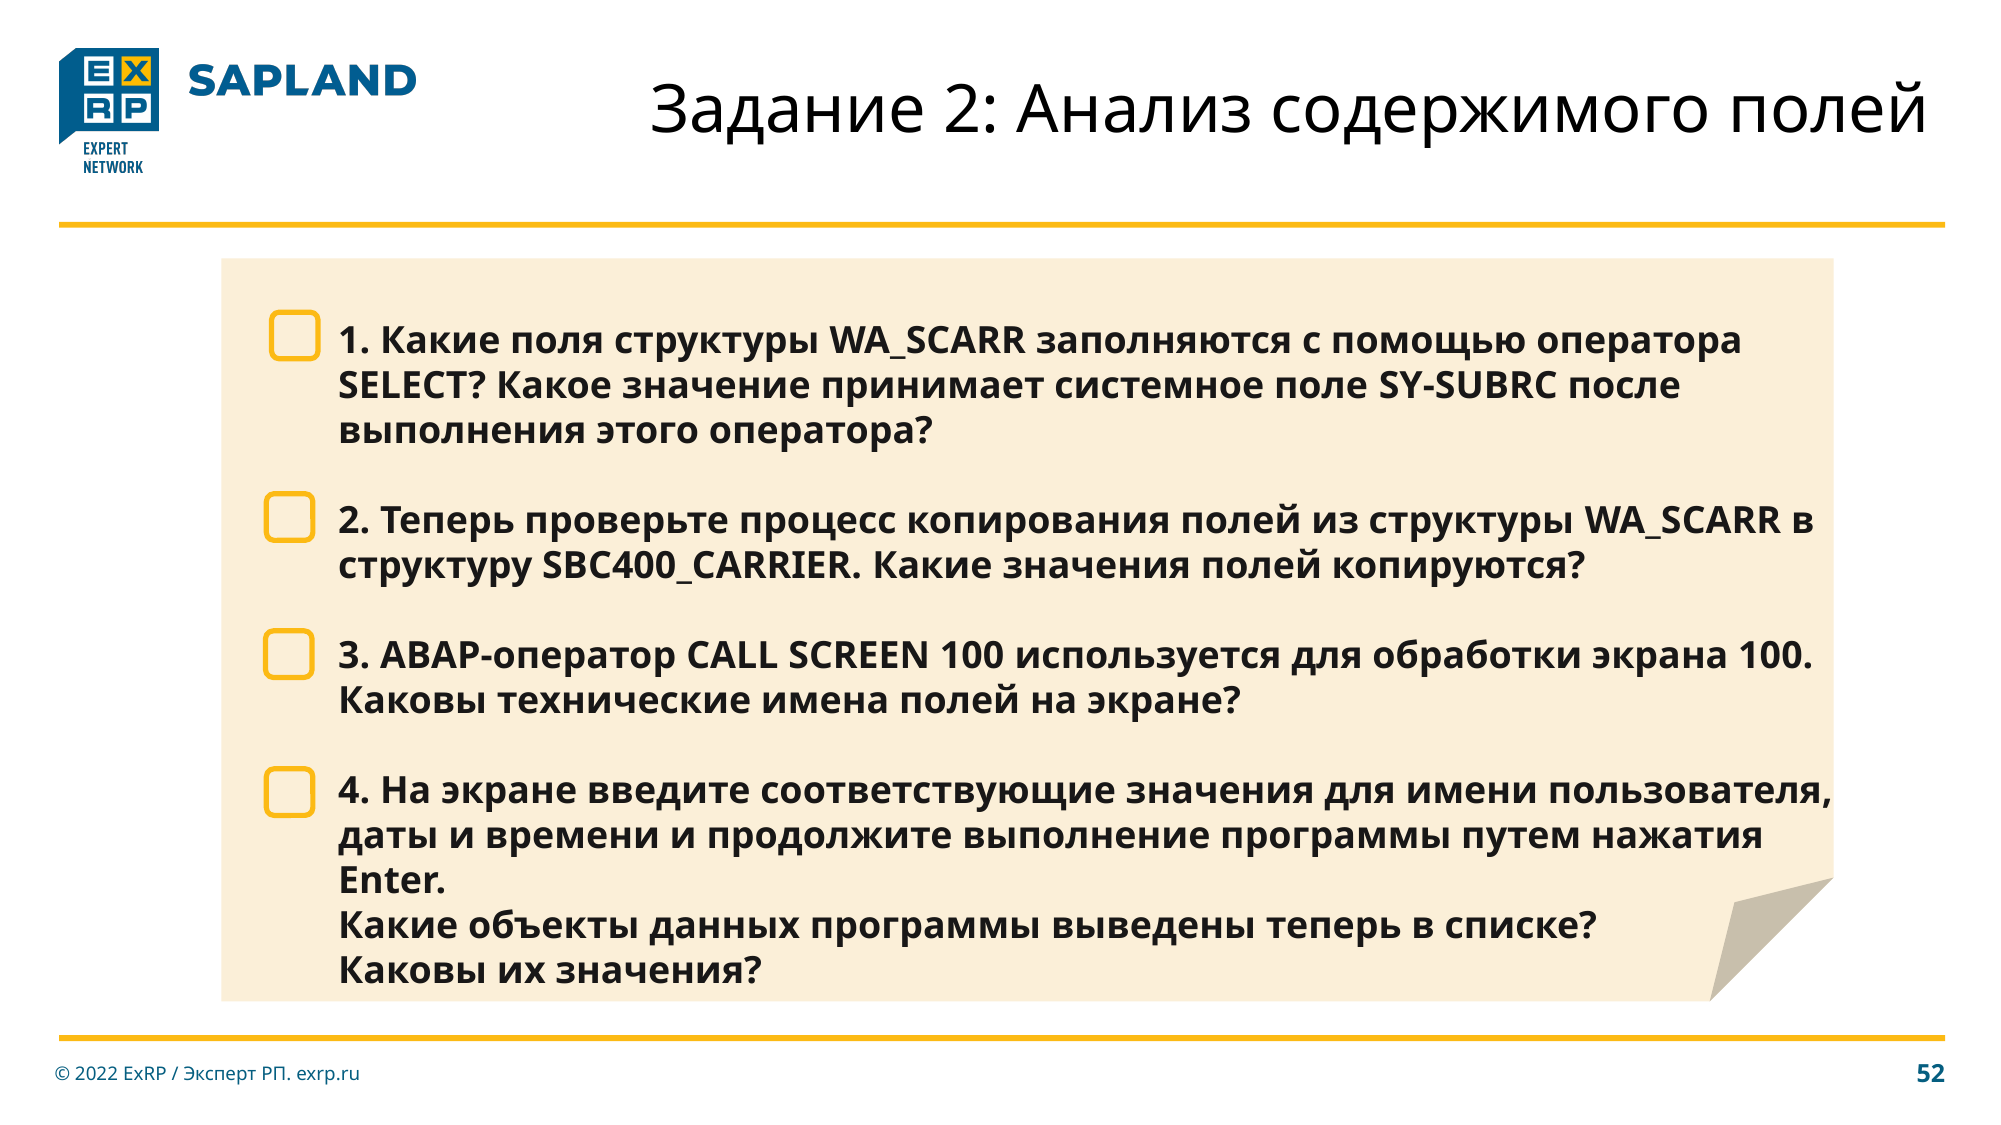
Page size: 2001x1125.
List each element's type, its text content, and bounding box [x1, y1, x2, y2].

footer © 2022 ExRP / Эксперт РП. exrp.ru [39, 1042, 468, 1103]
picture [59, 132, 159, 173]
text_box [265, 630, 313, 678]
text_box [266, 493, 313, 541]
picture [122, 94, 150, 122]
picture [104, 163, 108, 173]
text_box 1. Какие поля структуры WA_SCARR заполняются с помощью оператора SELECT? Какое значение принимает системное поле SY-SUBRC после выполнения этого оператора? 2. Теперь проверьте процесс копирования полей из структуры WA_SCARR в структуру SBC400_CARRIER. Какие значения полей копируются? 3. ABAP-оператор CALL SCREEN 100 используется для обработки экрана 100. Каковы технические имена полей на экране? 4. На экране введите соответствующие значения для имени пользователя, даты и времени и продолжите выполнение программы путем нажатия Enter. Какие объекты данных программы выведены теперь в списке? Каковы их значения? [323, 308, 1879, 998]
slide_number 52 [1862, 1044, 1961, 1105]
picture [85, 94, 113, 122]
text_box [221, 258, 1834, 1002]
picture [189, 64, 416, 96]
title Задание 2: Анализ содержимого полей [434, 16, 1946, 213]
text_box [271, 312, 319, 359]
picture [122, 57, 150, 85]
picture [85, 57, 113, 85]
text_box [266, 768, 313, 816]
picture [59, 48, 74, 60]
